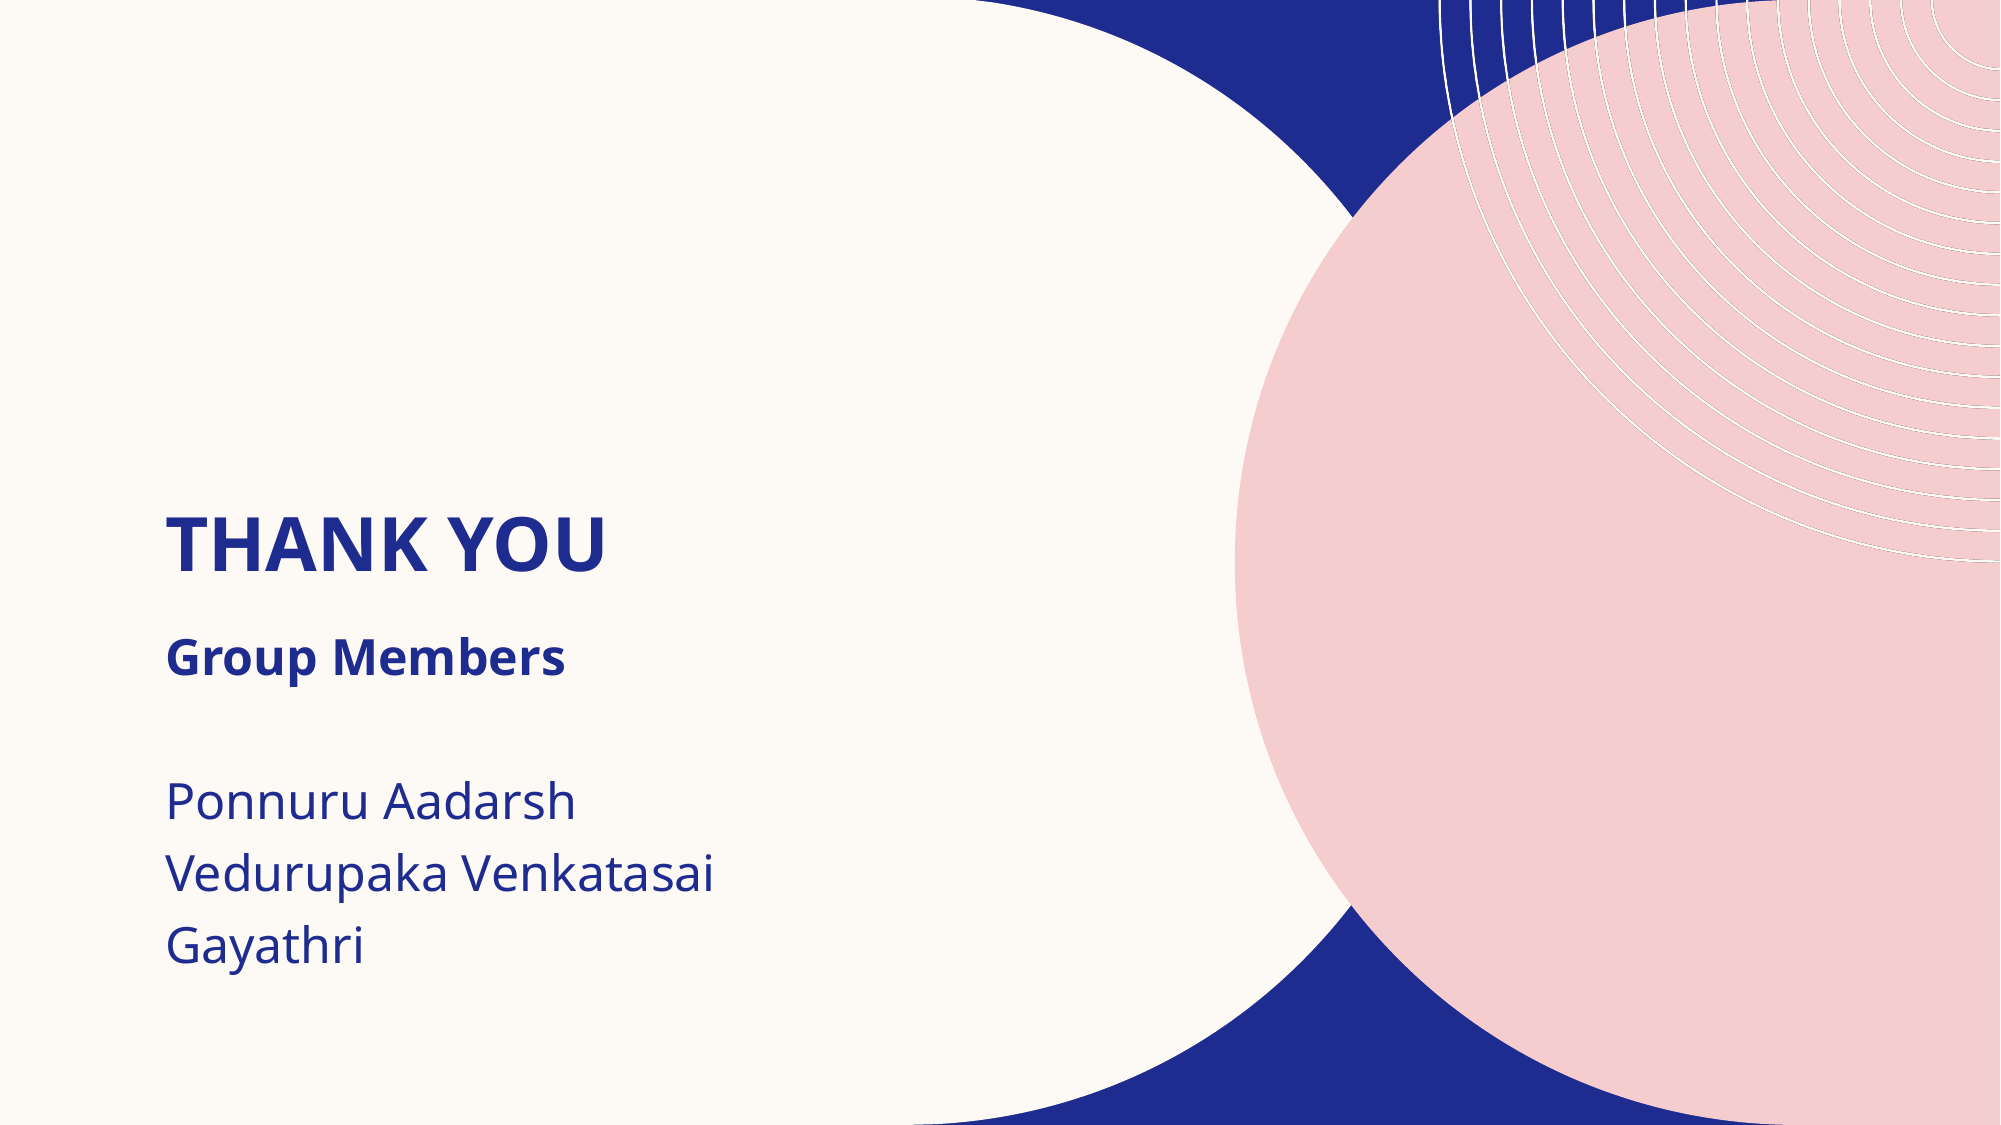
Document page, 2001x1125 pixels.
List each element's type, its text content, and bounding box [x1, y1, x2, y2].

title Thank you [150, 139, 1088, 587]
picture [1438, 0, 2001, 563]
subtitle Group Members Ponnuru Aadarsh Vedurupaka Venkatasai Gayathri [150, 625, 1088, 993]
